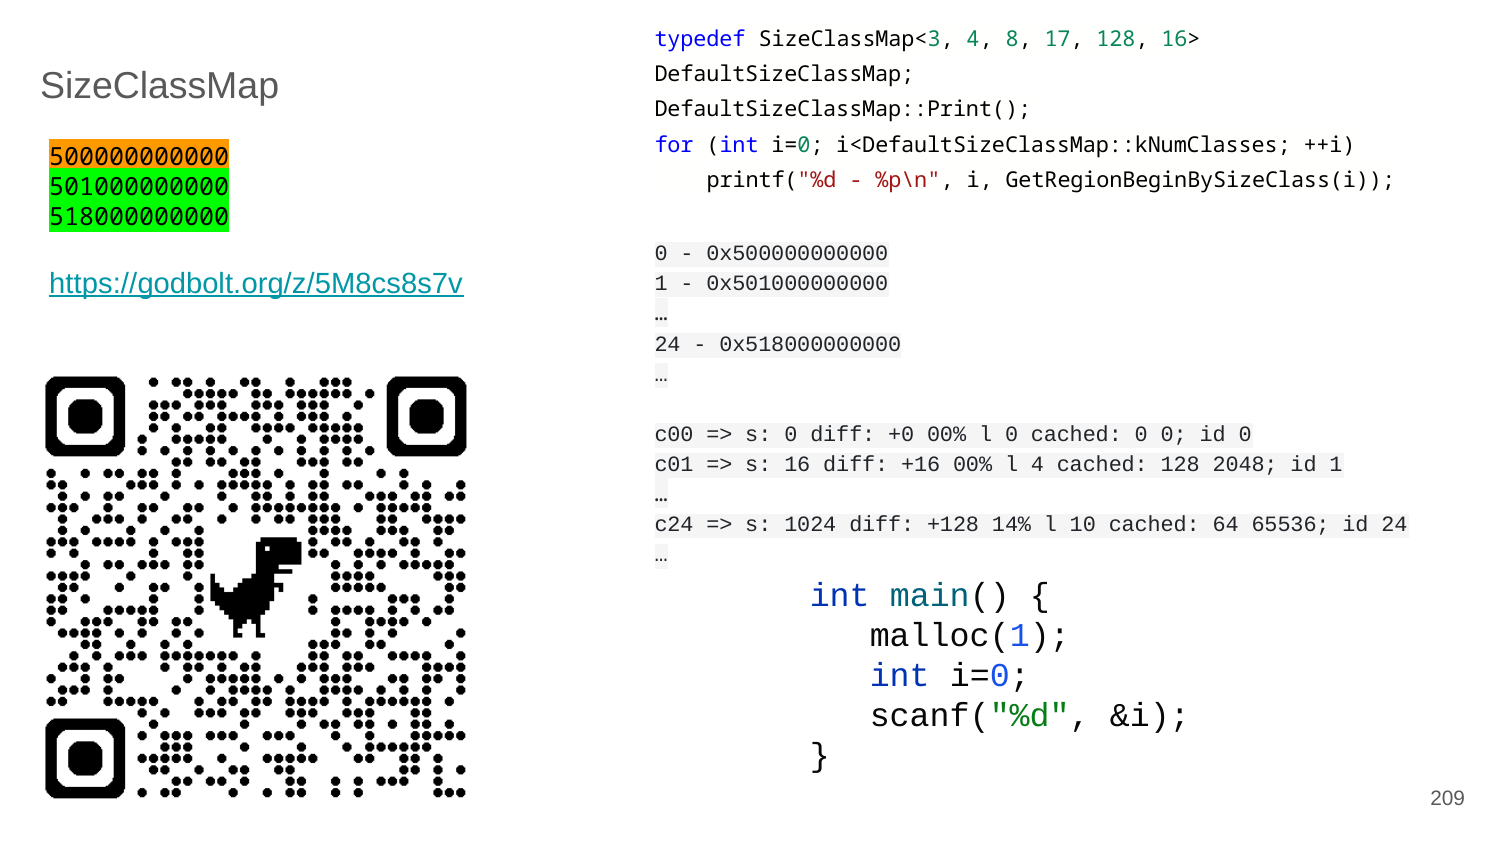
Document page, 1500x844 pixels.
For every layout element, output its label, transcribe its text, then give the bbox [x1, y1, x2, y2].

text_box typedef SizeClassMap<3, 4, 8, 17, 128, 16> DefaultSizeClassMap; DefaultSizeClassMap::Print(); for (int i=0; i<DefaultSizeClassMap::kNumClasses; ++i) printf("%d - %p\n", i, GetRegionBeginBySizeClass(i)); [639, 0, 1442, 243]
picture [0, 331, 513, 844]
slide_number 209 [1389, 764, 1480, 830]
text_box 500000000000 501000000000 518000000000 [34, 125, 288, 245]
text_box https://godbolt.org/z/5M8cs8s7v [34, 249, 527, 385]
text_box SizeClassMap [25, 46, 639, 122]
text_box int main() { malloc(1); int i=0; scanf("%d", &i); } [794, 558, 1287, 788]
text_box 0 - 0x500000000000 1 - 0x501000000000 … 24 - 0x518000000000 … c00 => s: 0 diff: +0 00% l 0 cached: 0 0; id 0 c01 => s: 16 diff: +16 00% l 4 cached: 128 2048; id 1 … c24 => s: 1024 diff: +128 14% l 10 cached: 64 65536; id 24 … [639, 223, 1480, 702]
